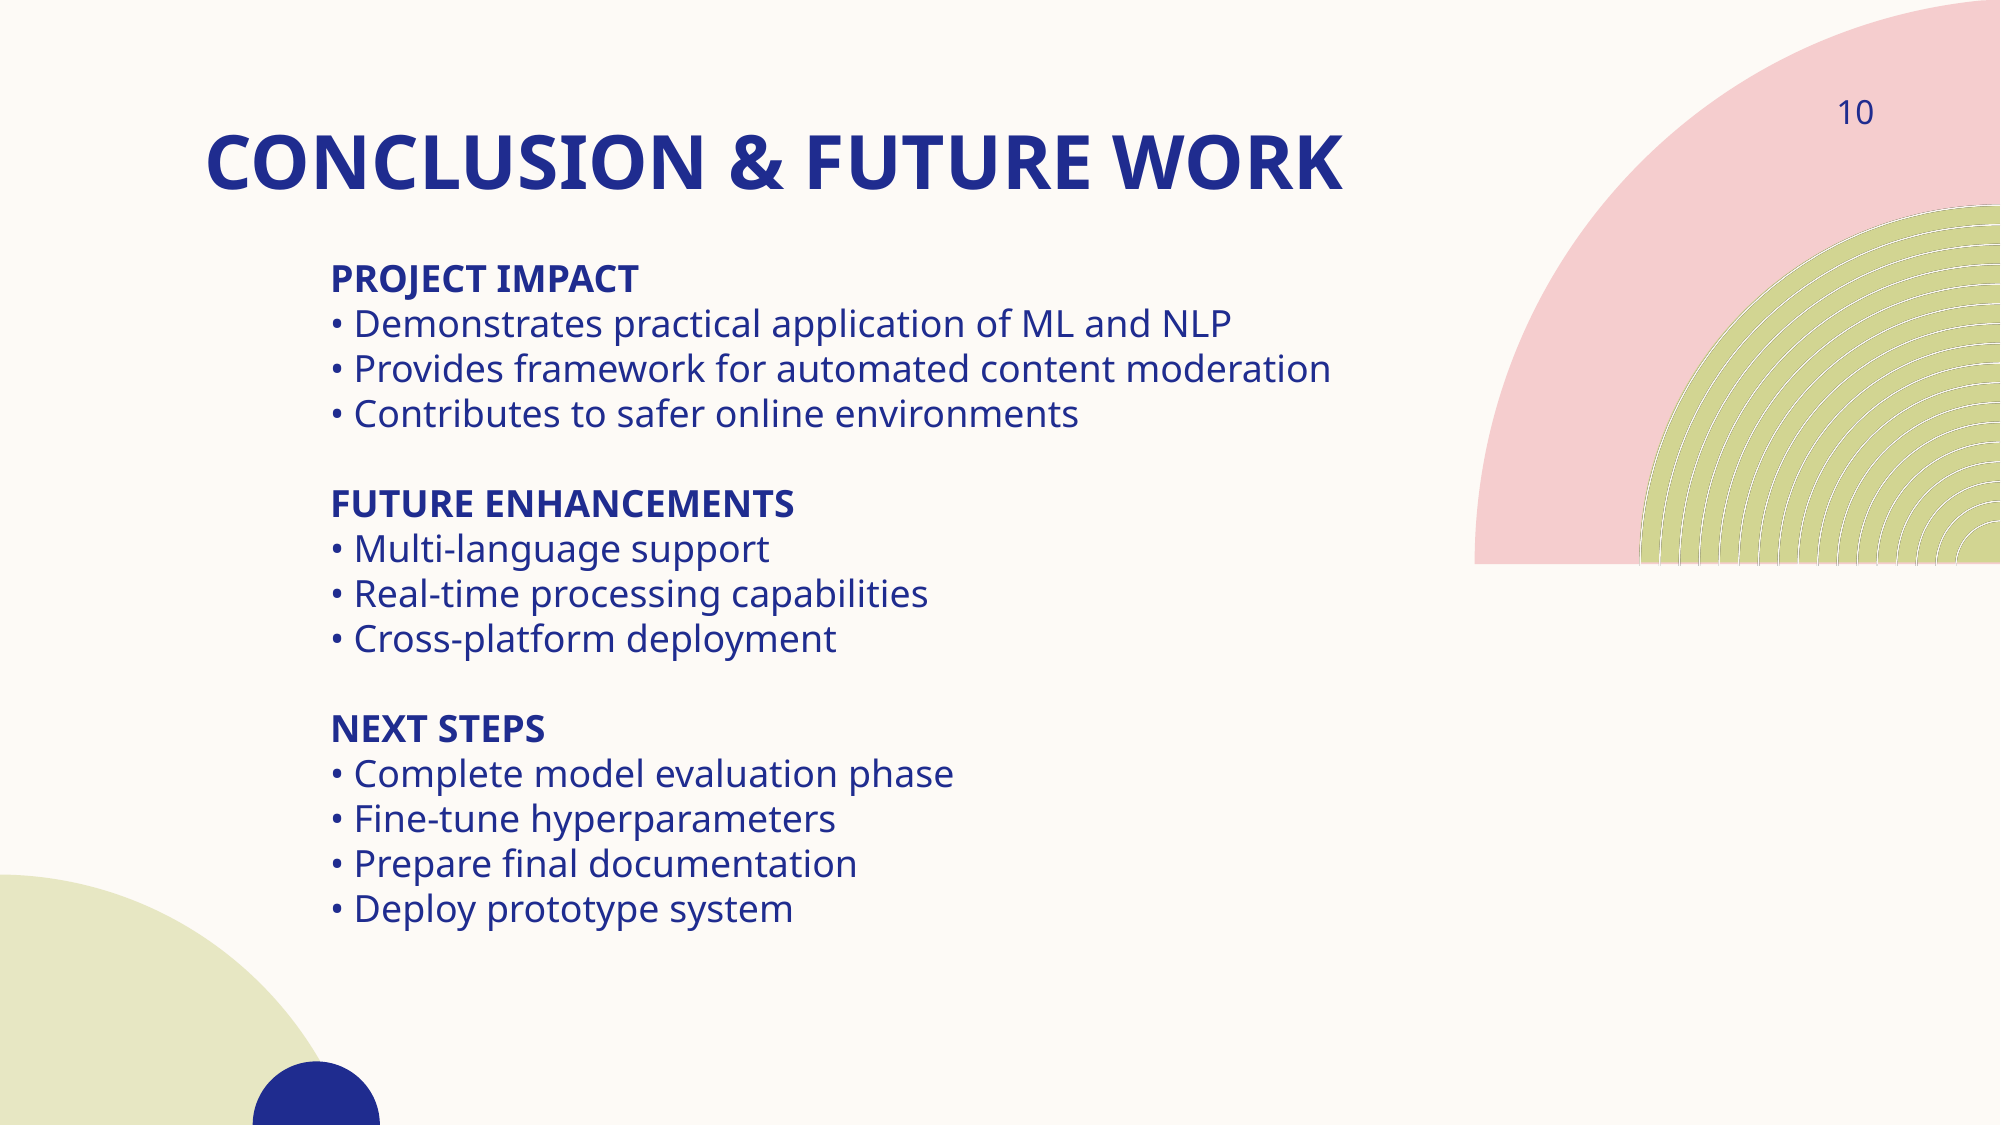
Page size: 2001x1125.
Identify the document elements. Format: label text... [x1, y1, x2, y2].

slide_number 10 [1712, 75, 1875, 153]
list PROJECT IMPACT • Demonstrates practical application of ML and NLP • Provides framework for automated content moderation • Contributes to safer online environments FUTURE ENHANCEMENTS • Multi-language support • Real-time processing capabilities • Cross-platform deployment NEXT STEPS • Complete model evaluation phase • Fine-tune hyperparameters • Prepare final documentation • Deploy prototype system [315, 254, 1444, 1058]
title CONCLUSION & FUTURE WORK [189, 100, 1569, 205]
picture [1639, 204, 2001, 566]
